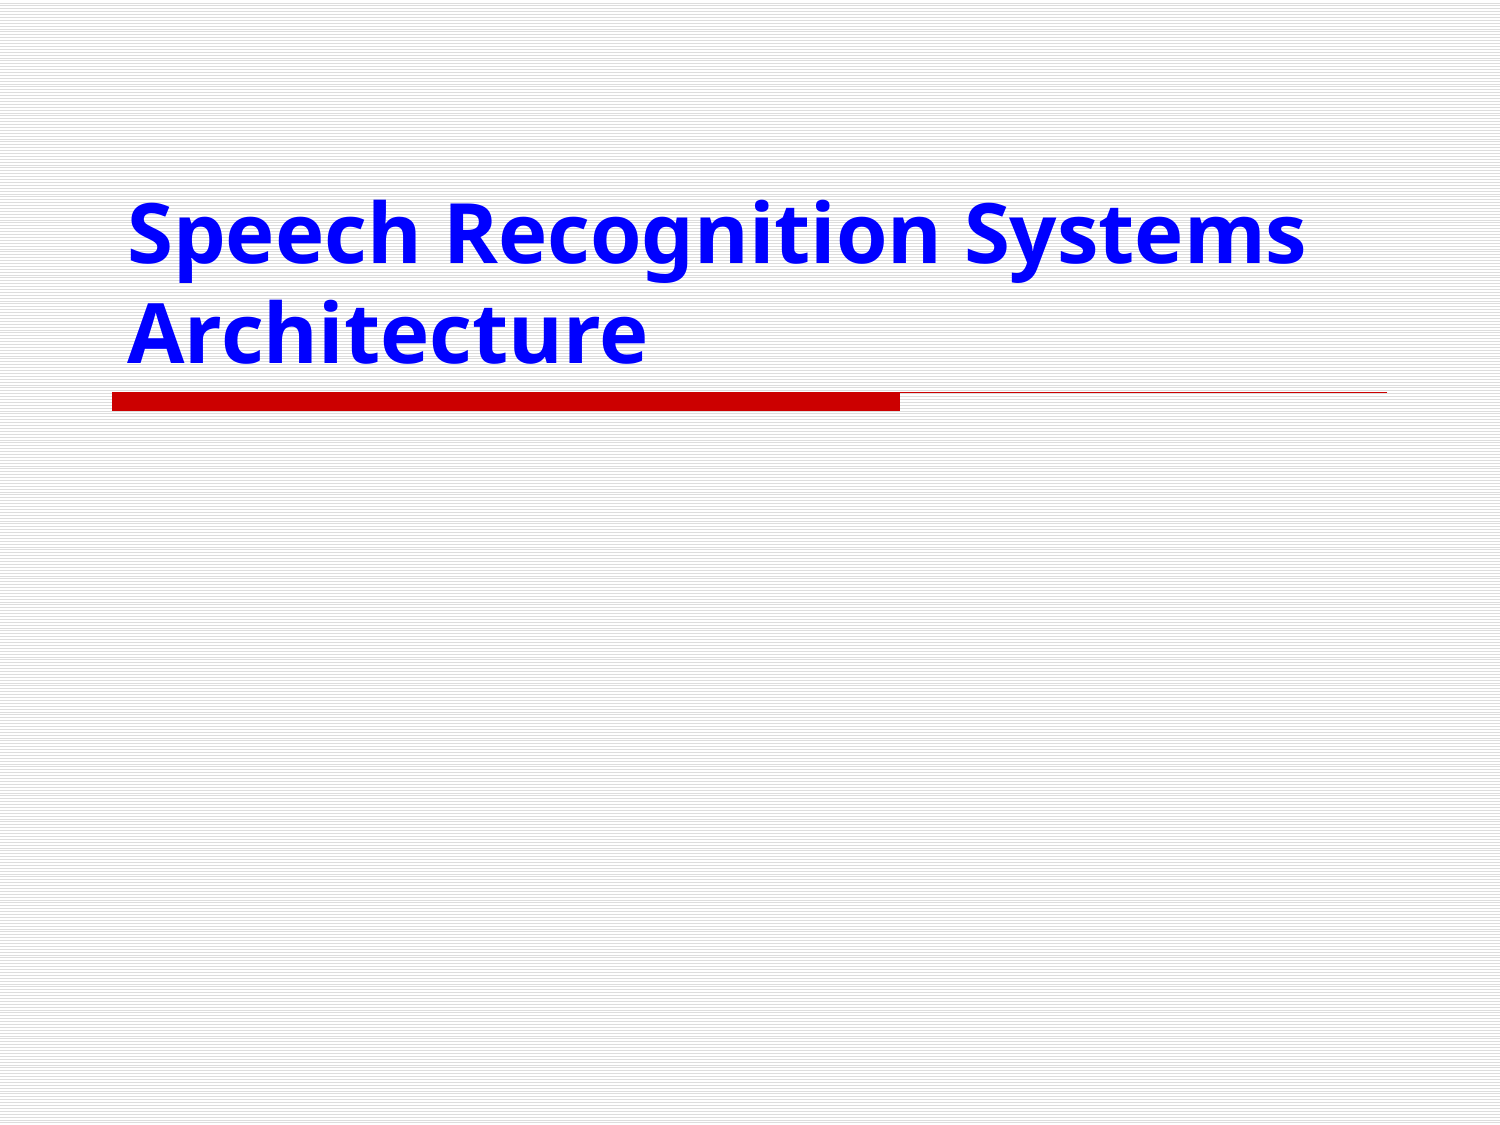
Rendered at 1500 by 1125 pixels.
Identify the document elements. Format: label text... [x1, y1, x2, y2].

title Speech Recognition Systems Architecture [112, 162, 1388, 388]
